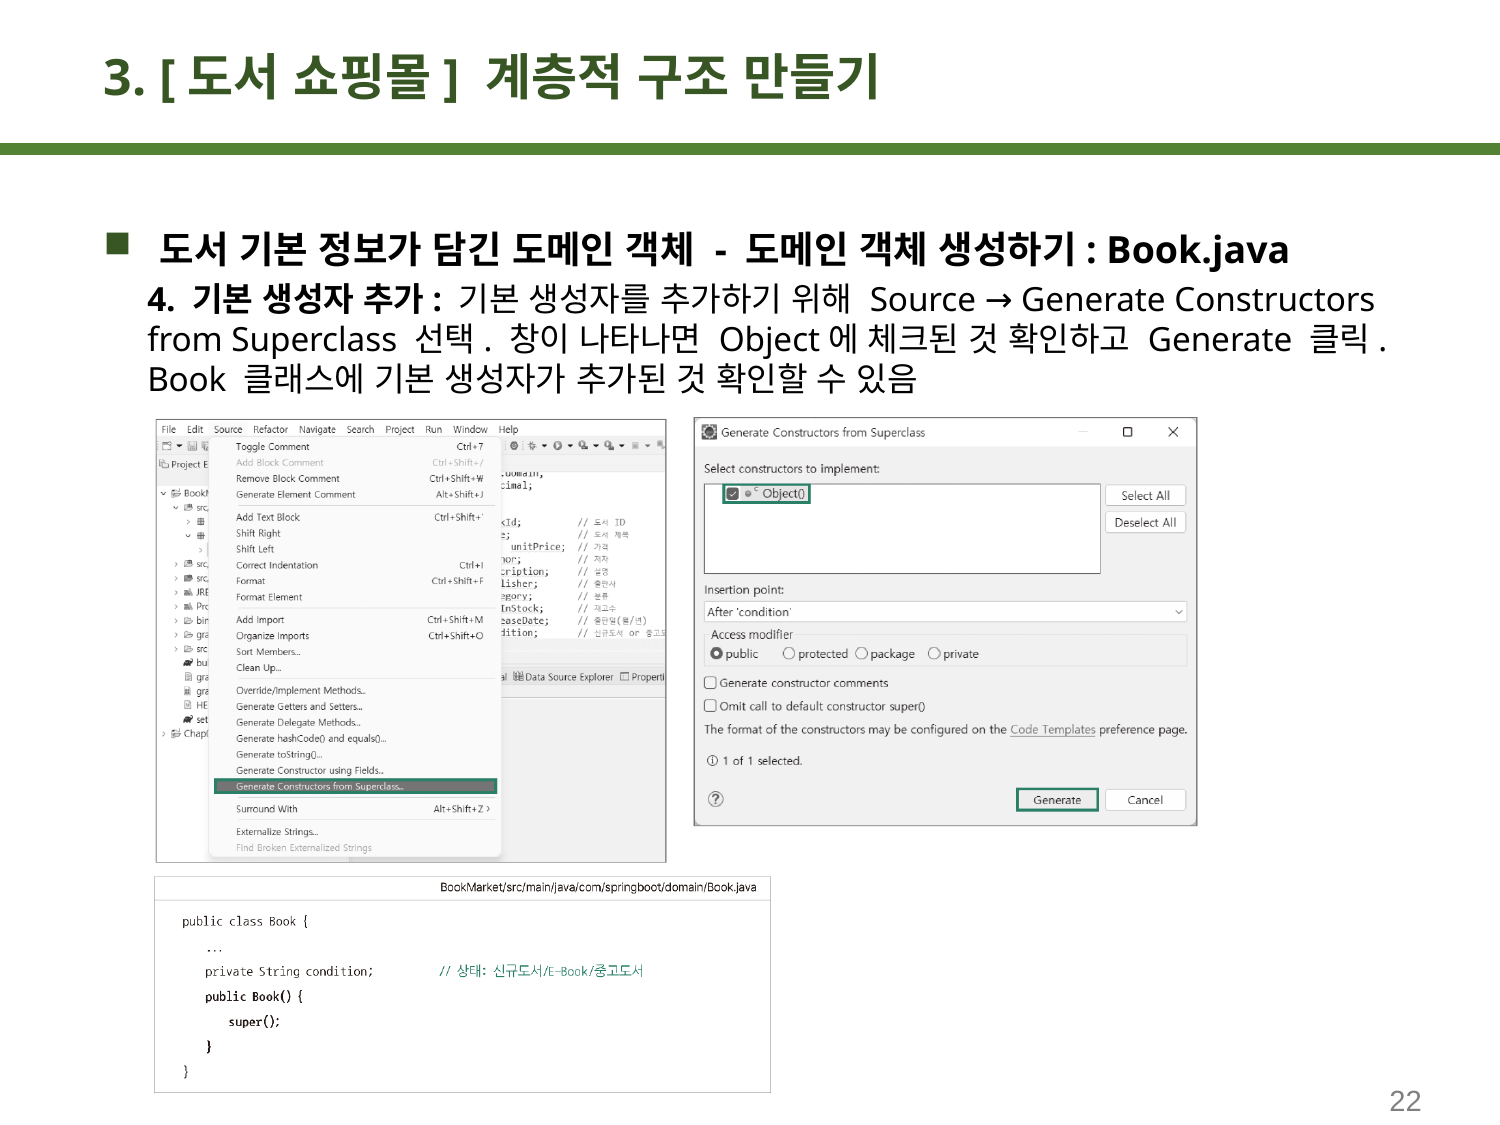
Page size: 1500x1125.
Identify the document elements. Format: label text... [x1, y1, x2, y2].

list 도서 기본 정보가 담긴 도메인 객체 - 도메인 객체 생성하기: Book.java 4. 기본 생성자 추가: 기본 생성자를 추가하기 위해 Source → Generate Constructors from Superclass 선택. 창이 나타나면 Object에 체크된 것 확인하고 Generate 클릭. Book 클래스에 기본 생성자가 추가된 것 확인할 수 있음 [88, 196, 1436, 1083]
title 3. [도서 쇼핑몰] 계층적 구조 만들기 [88, 30, 1211, 121]
picture [152, 414, 669, 868]
picture [691, 414, 1200, 830]
picture [152, 873, 774, 1095]
